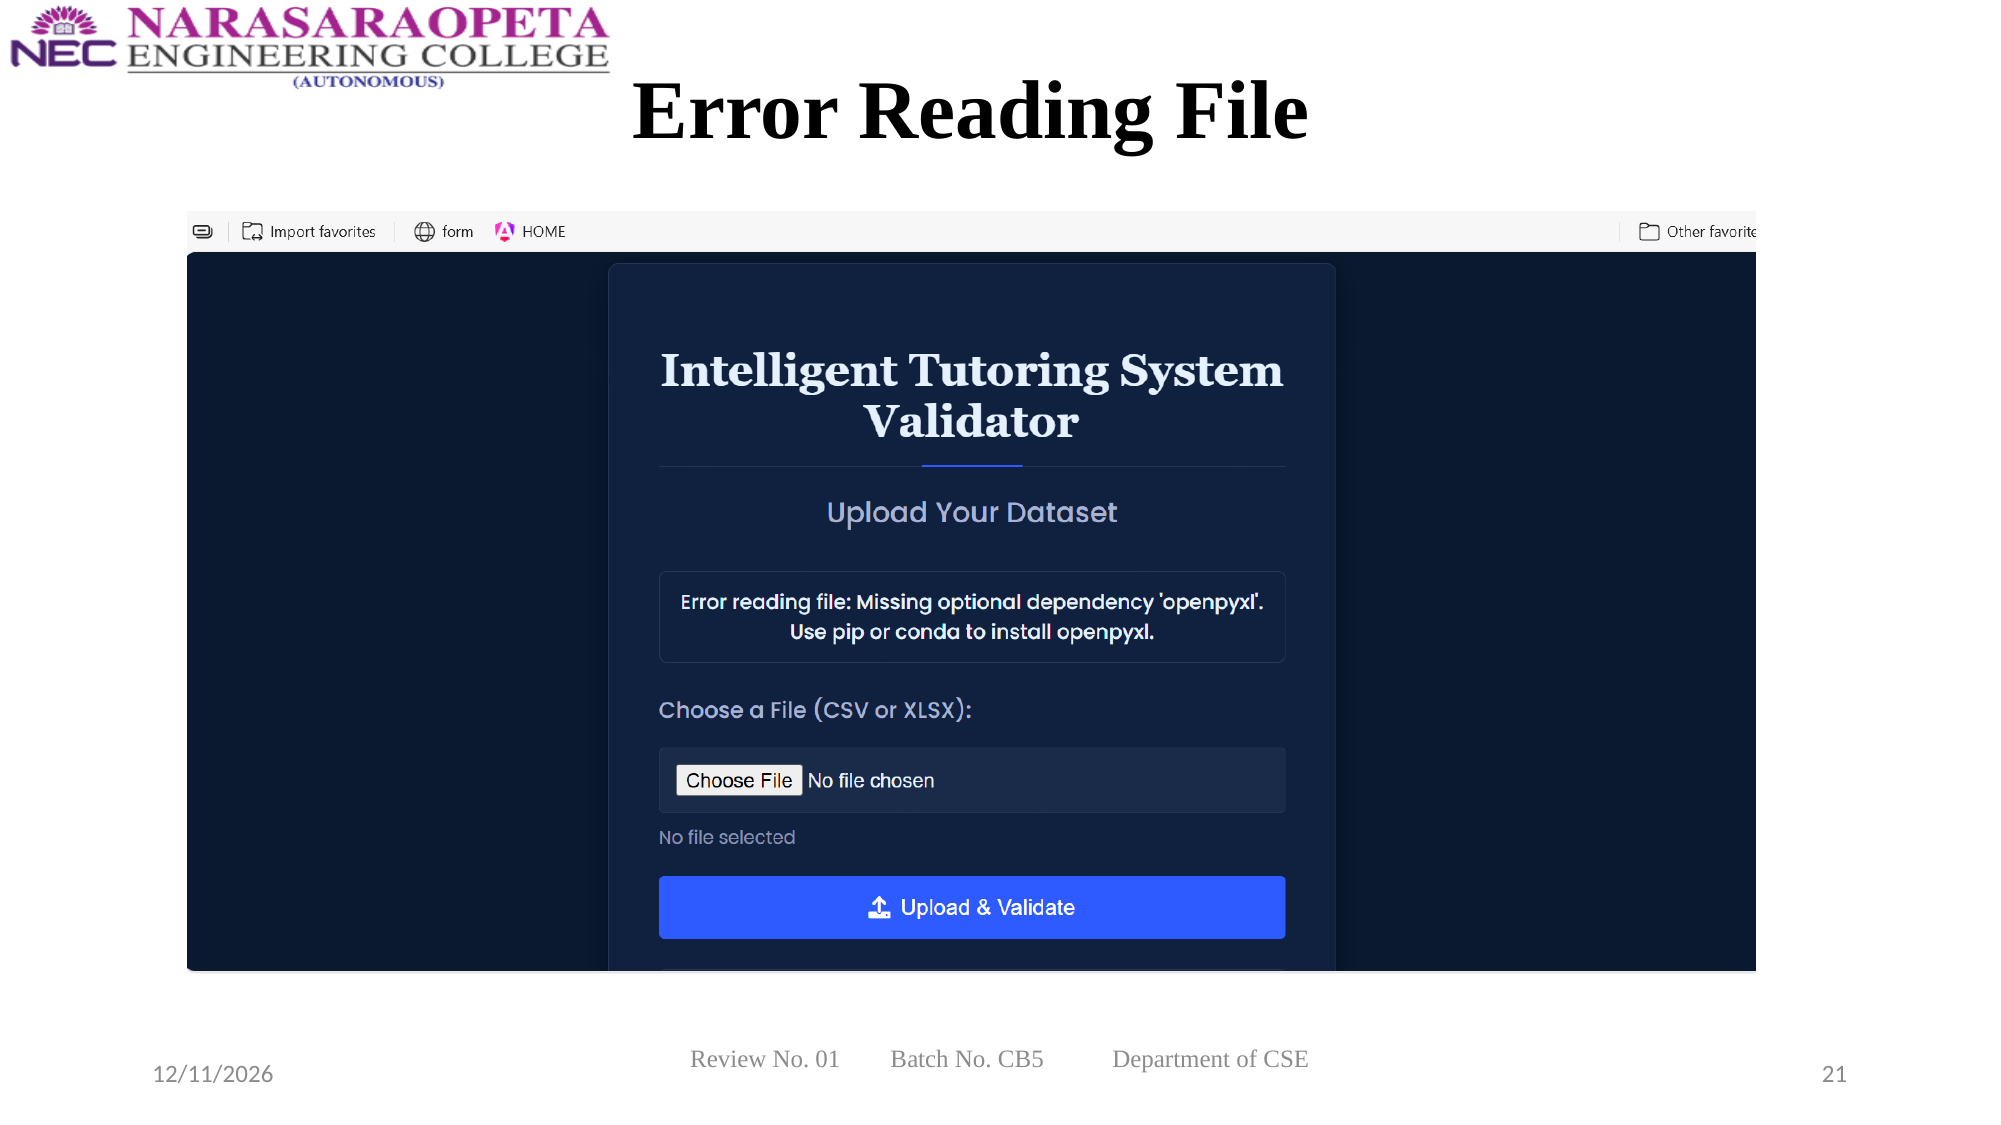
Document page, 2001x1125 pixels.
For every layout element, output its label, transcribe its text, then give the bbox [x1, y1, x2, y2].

slide_number 21 [1412, 1042, 1863, 1103]
text_box Error Reading File [411, 47, 1532, 163]
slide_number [137, 1042, 588, 1103]
picture [187, 211, 1756, 975]
picture [0, 0, 618, 95]
footer Review No. 01 Batch No. CB5 Department of CSE [662, 1042, 1338, 1103]
